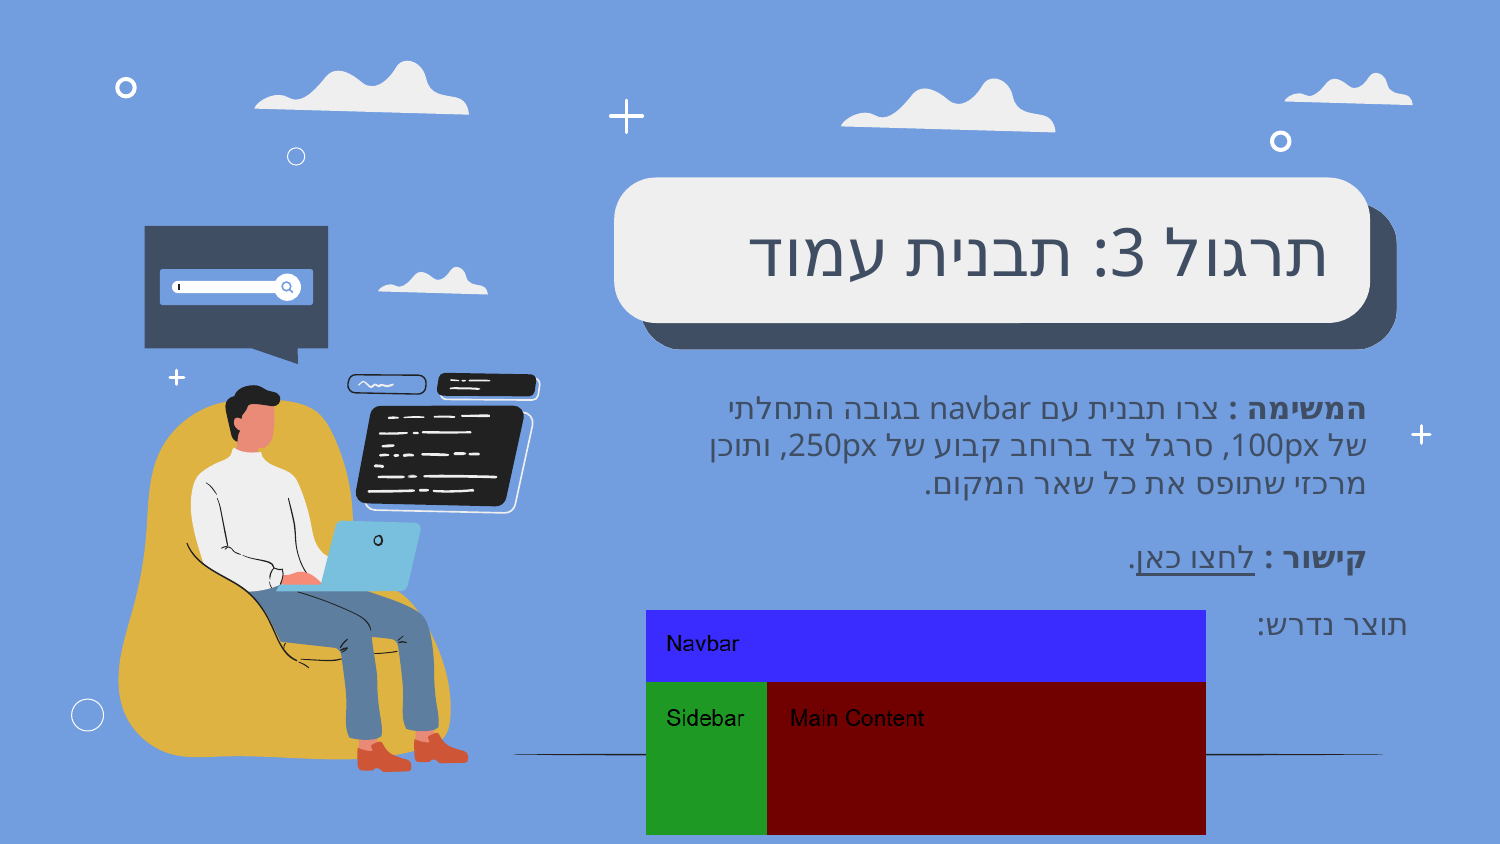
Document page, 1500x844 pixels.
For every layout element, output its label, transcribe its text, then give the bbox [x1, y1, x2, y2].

title תרגול 3: תבנית עמוד [1294, 185, 1346, 315]
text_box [169, 60, 1290, 732]
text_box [116, 225, 541, 773]
text_box תוצר נדרש: [1294, 589, 1424, 641]
text_box המשימה : צרו תבנית עם navbar בגובה התחלתי של 100px, סרגל צד ברוחב קבוע של 250px, ותוכן מרכזי שתופס את כל שאר המקום. קישור : לחצו כאן. [1294, 372, 1383, 553]
text_box [1294, 177, 1371, 323]
picture [646, 610, 1206, 835]
